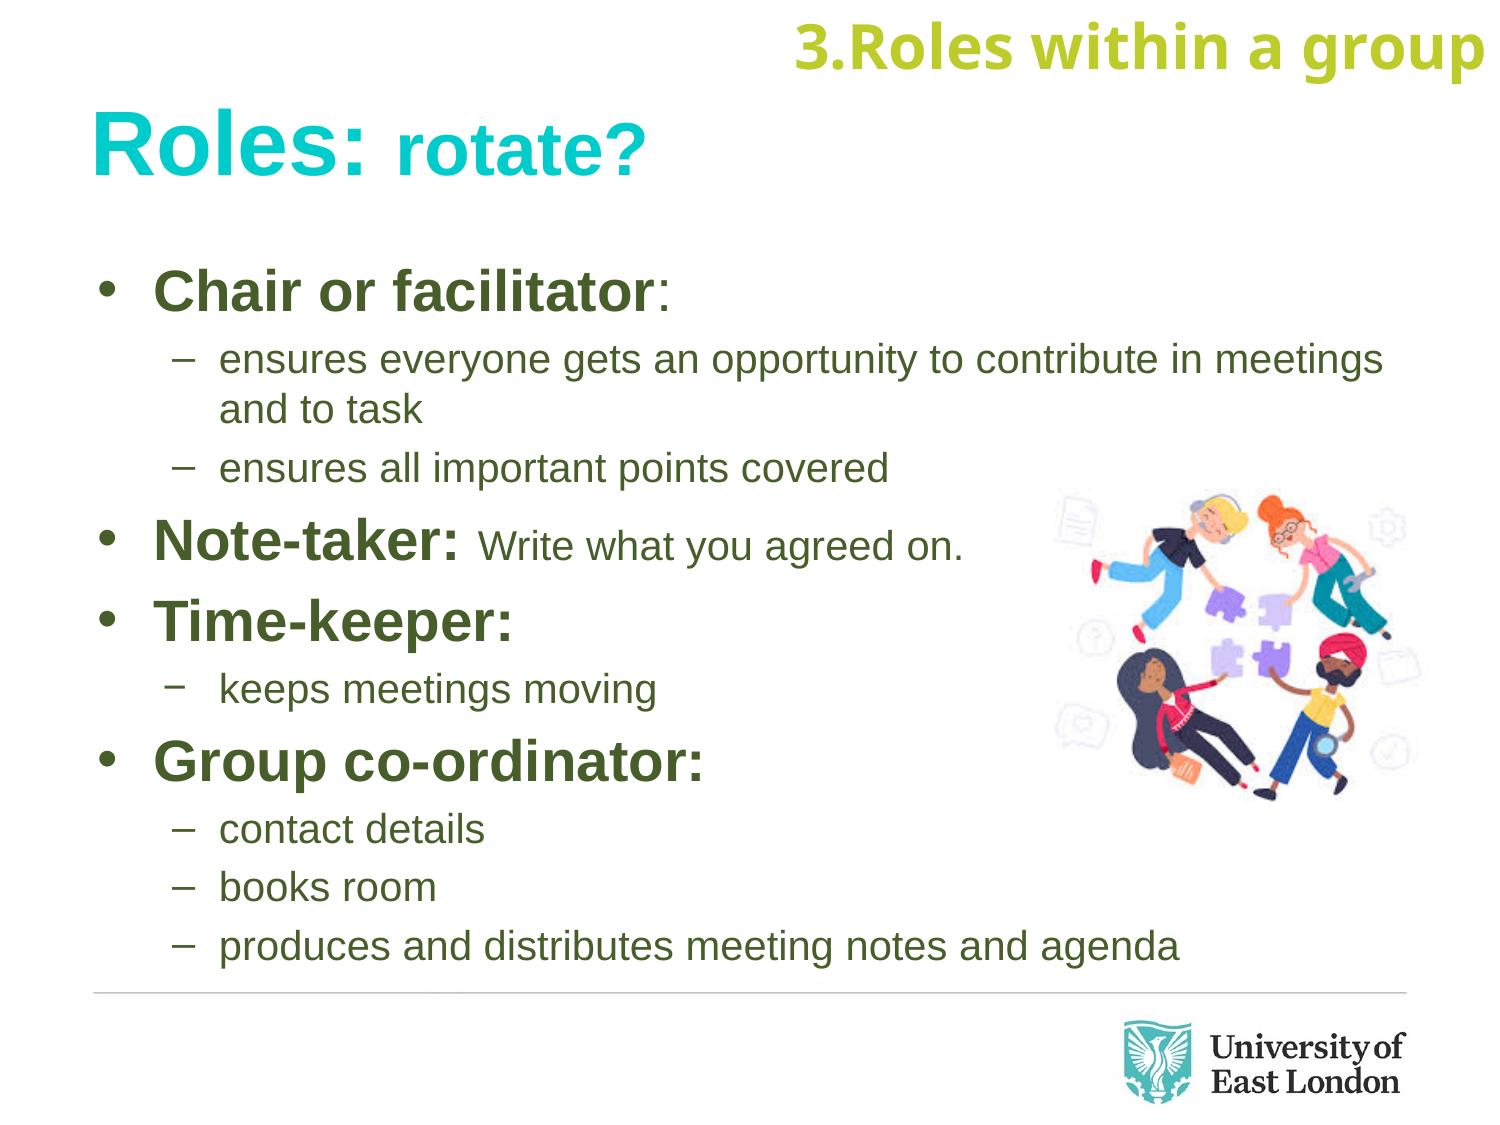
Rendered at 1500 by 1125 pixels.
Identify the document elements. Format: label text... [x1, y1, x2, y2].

list Chair or facilitator: ensures everyone gets an opportunity to contribute in meetings and to task ensures all important points covered Note-taker: Write what you agreed on. Time-keeper: keeps meetings moving Group co-ordinator: contact details books room produces and distributes meeting notes and agenda [82, 246, 1432, 989]
picture [1042, 487, 1436, 803]
text_box 3.Roles within a group [779, 0, 1500, 90]
title Roles: rotate? [75, 45, 1425, 233]
picture [0, 980, 1500, 1125]
